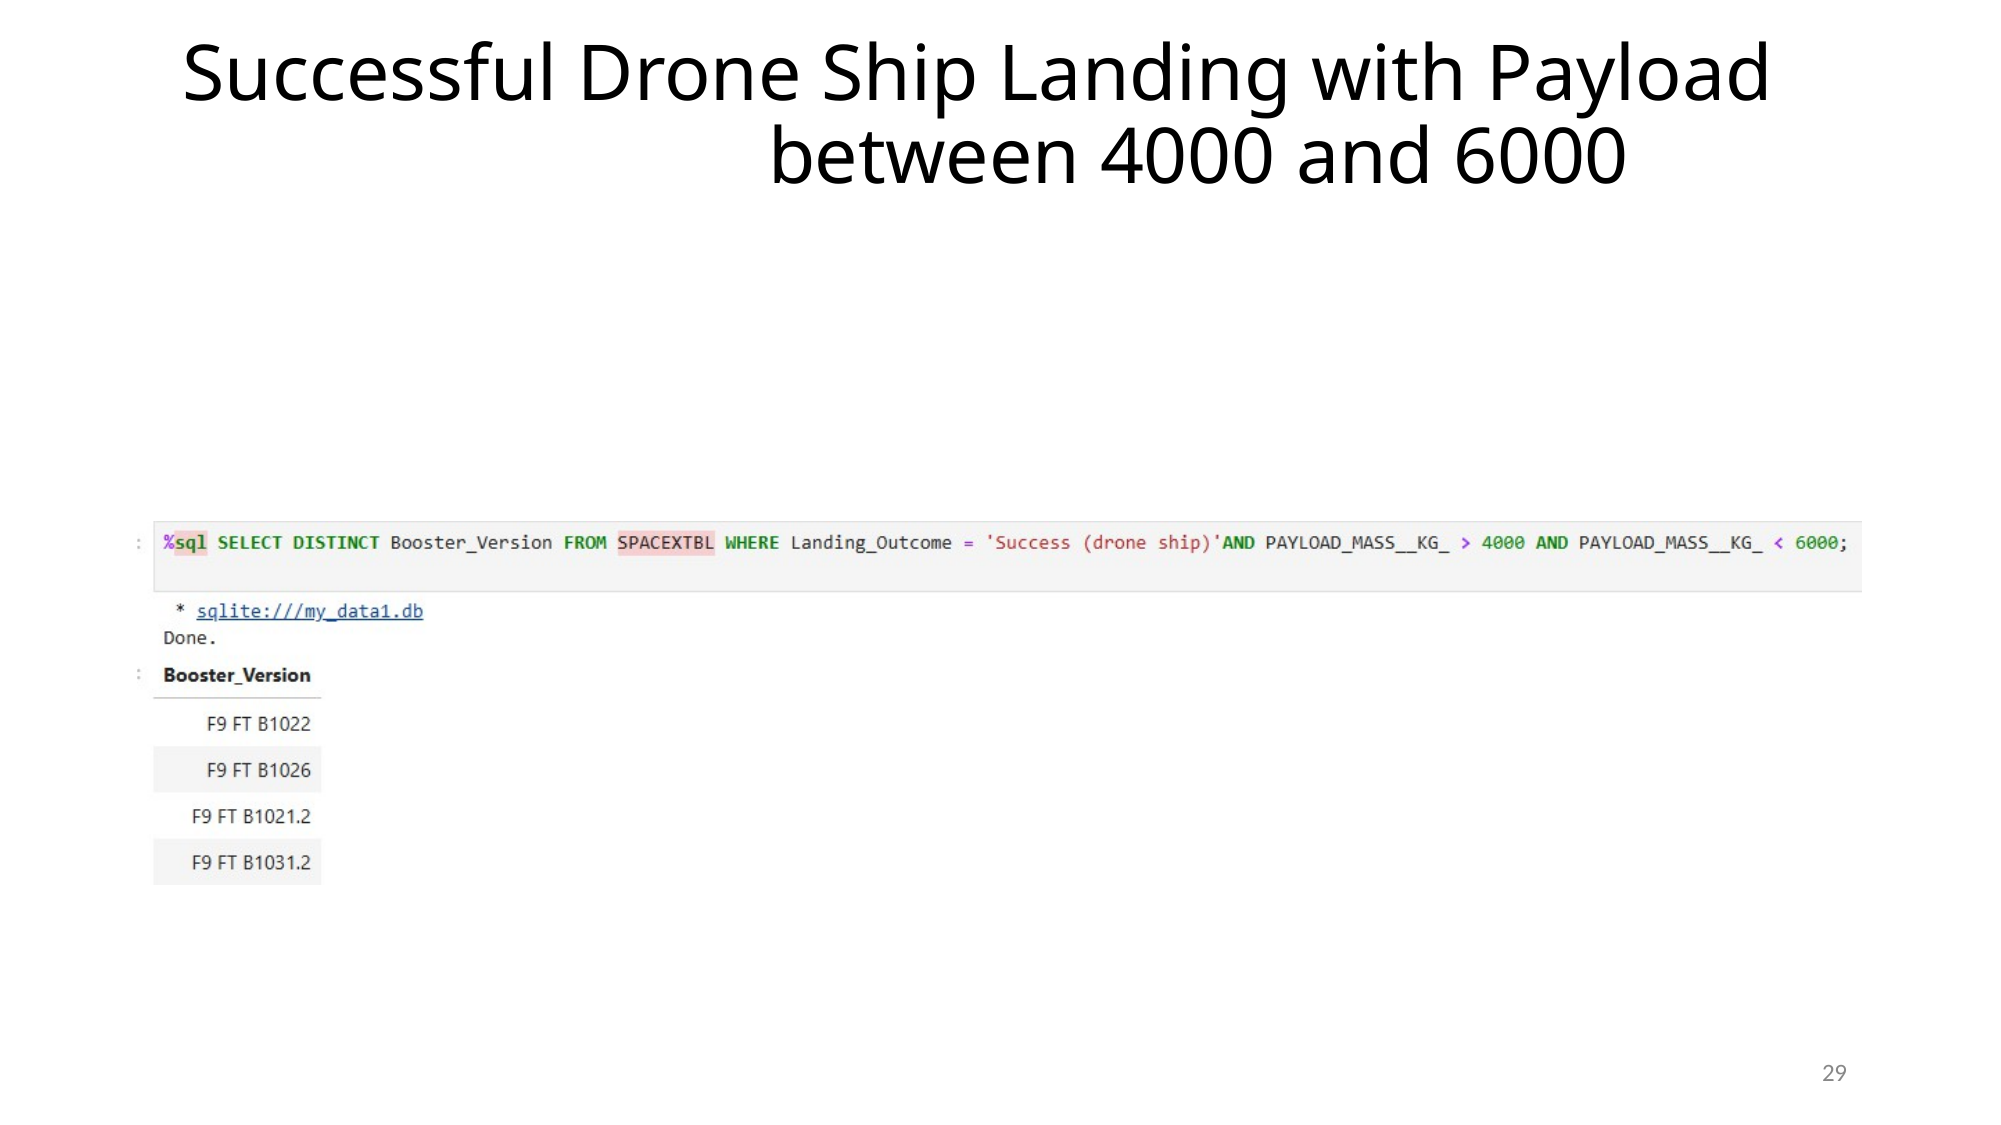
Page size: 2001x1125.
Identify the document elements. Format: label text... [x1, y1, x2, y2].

picture [136, 521, 1863, 885]
slide_number 29 [1815, 1060, 1856, 1125]
title Successful Drone Ship Landing with Payload between 4000 and 6000 [116, 20, 1819, 221]
